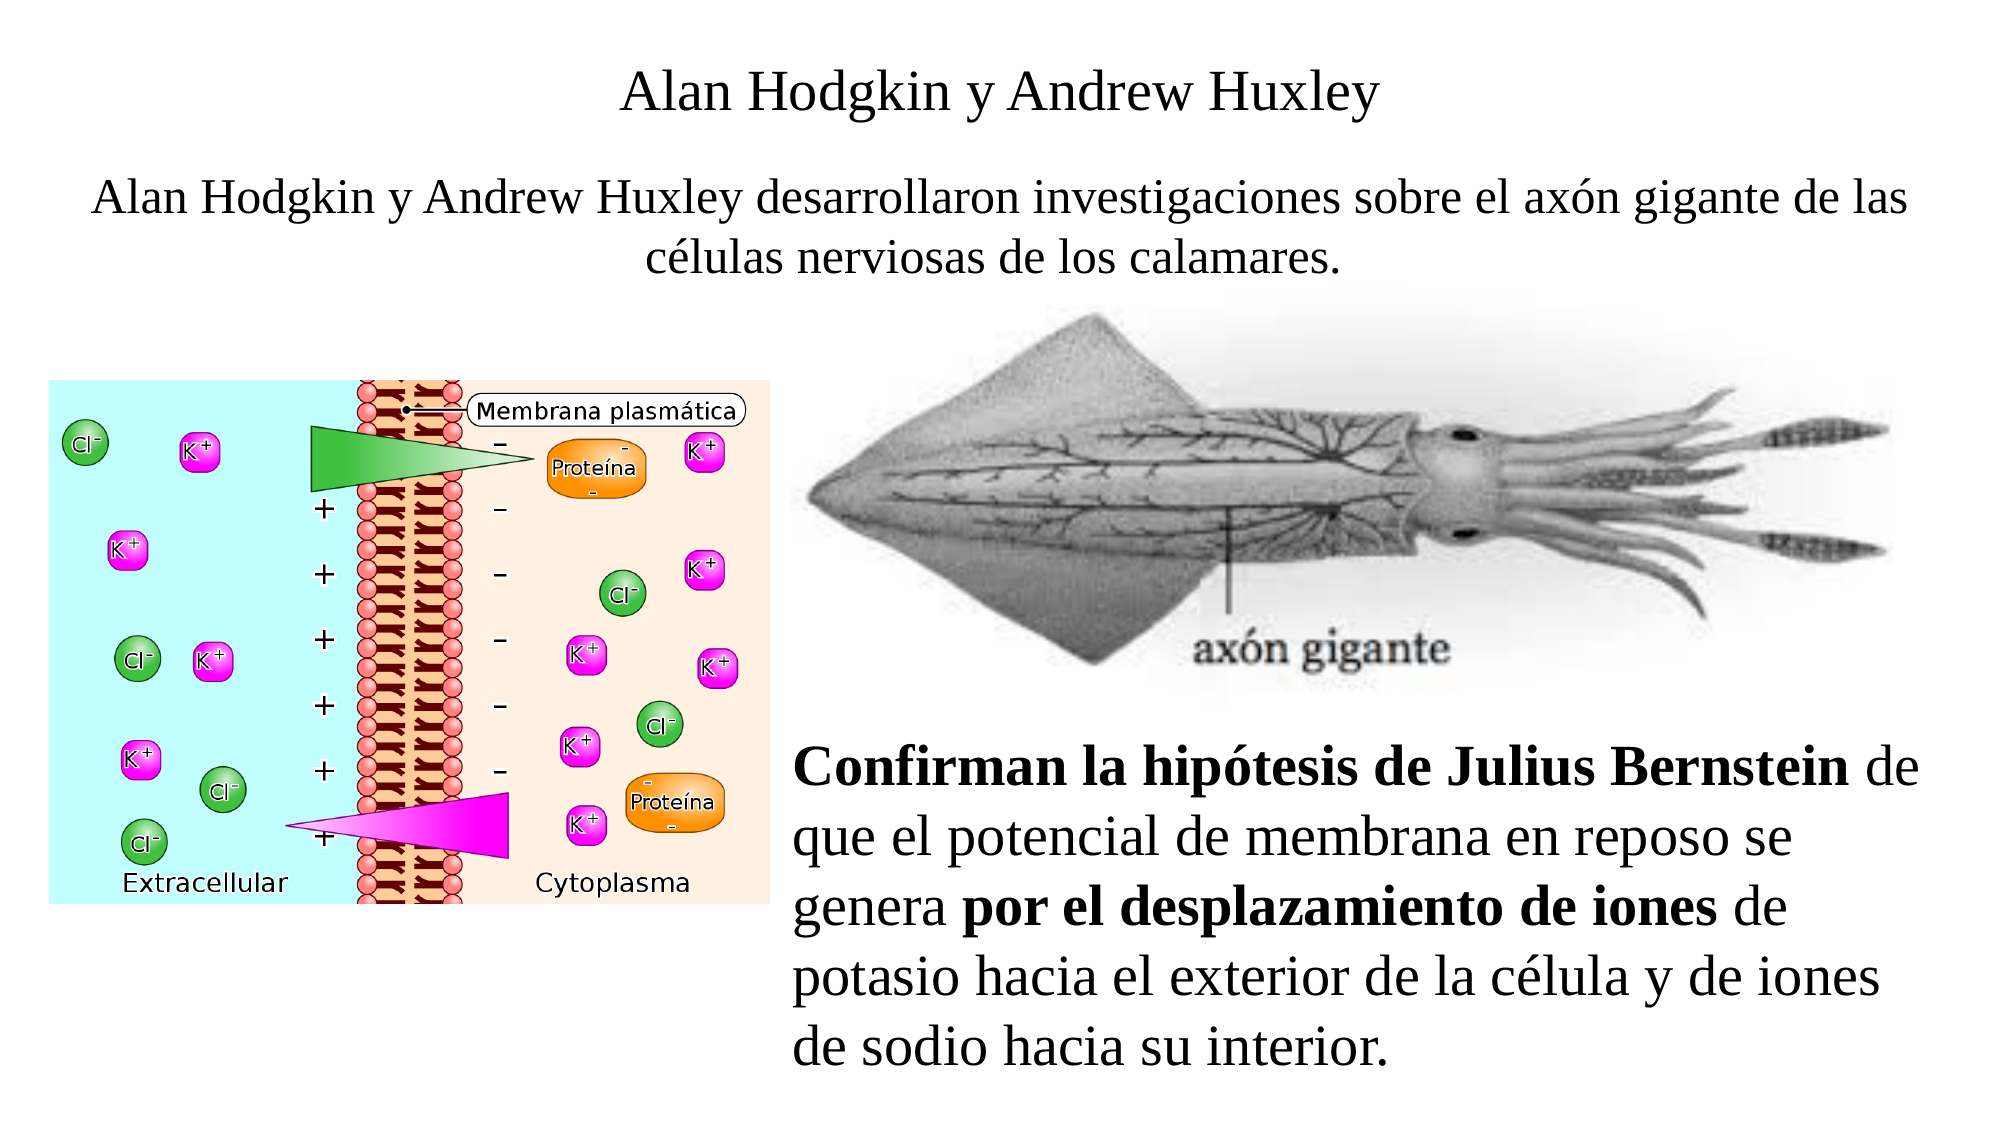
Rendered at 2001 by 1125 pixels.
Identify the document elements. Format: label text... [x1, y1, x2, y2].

text_box Alan Hodgkin y Andrew Huxley desarrollaron investigaciones sobre el axón gigante de las células nerviosas de los calamares. [37, 156, 1963, 291]
picture [49, 380, 770, 904]
text_box Confirman la hipótesis de Julius Bernstein de que el potencial de membrana en reposo se genera por el desplazamiento de iones de potasio hacia el exterior de la célula y de iones de sodio hacia su interior. [777, 719, 1942, 1085]
text_box Alan Hodgkin y Andrew Huxley [500, 40, 1500, 130]
picture [791, 281, 1929, 731]
